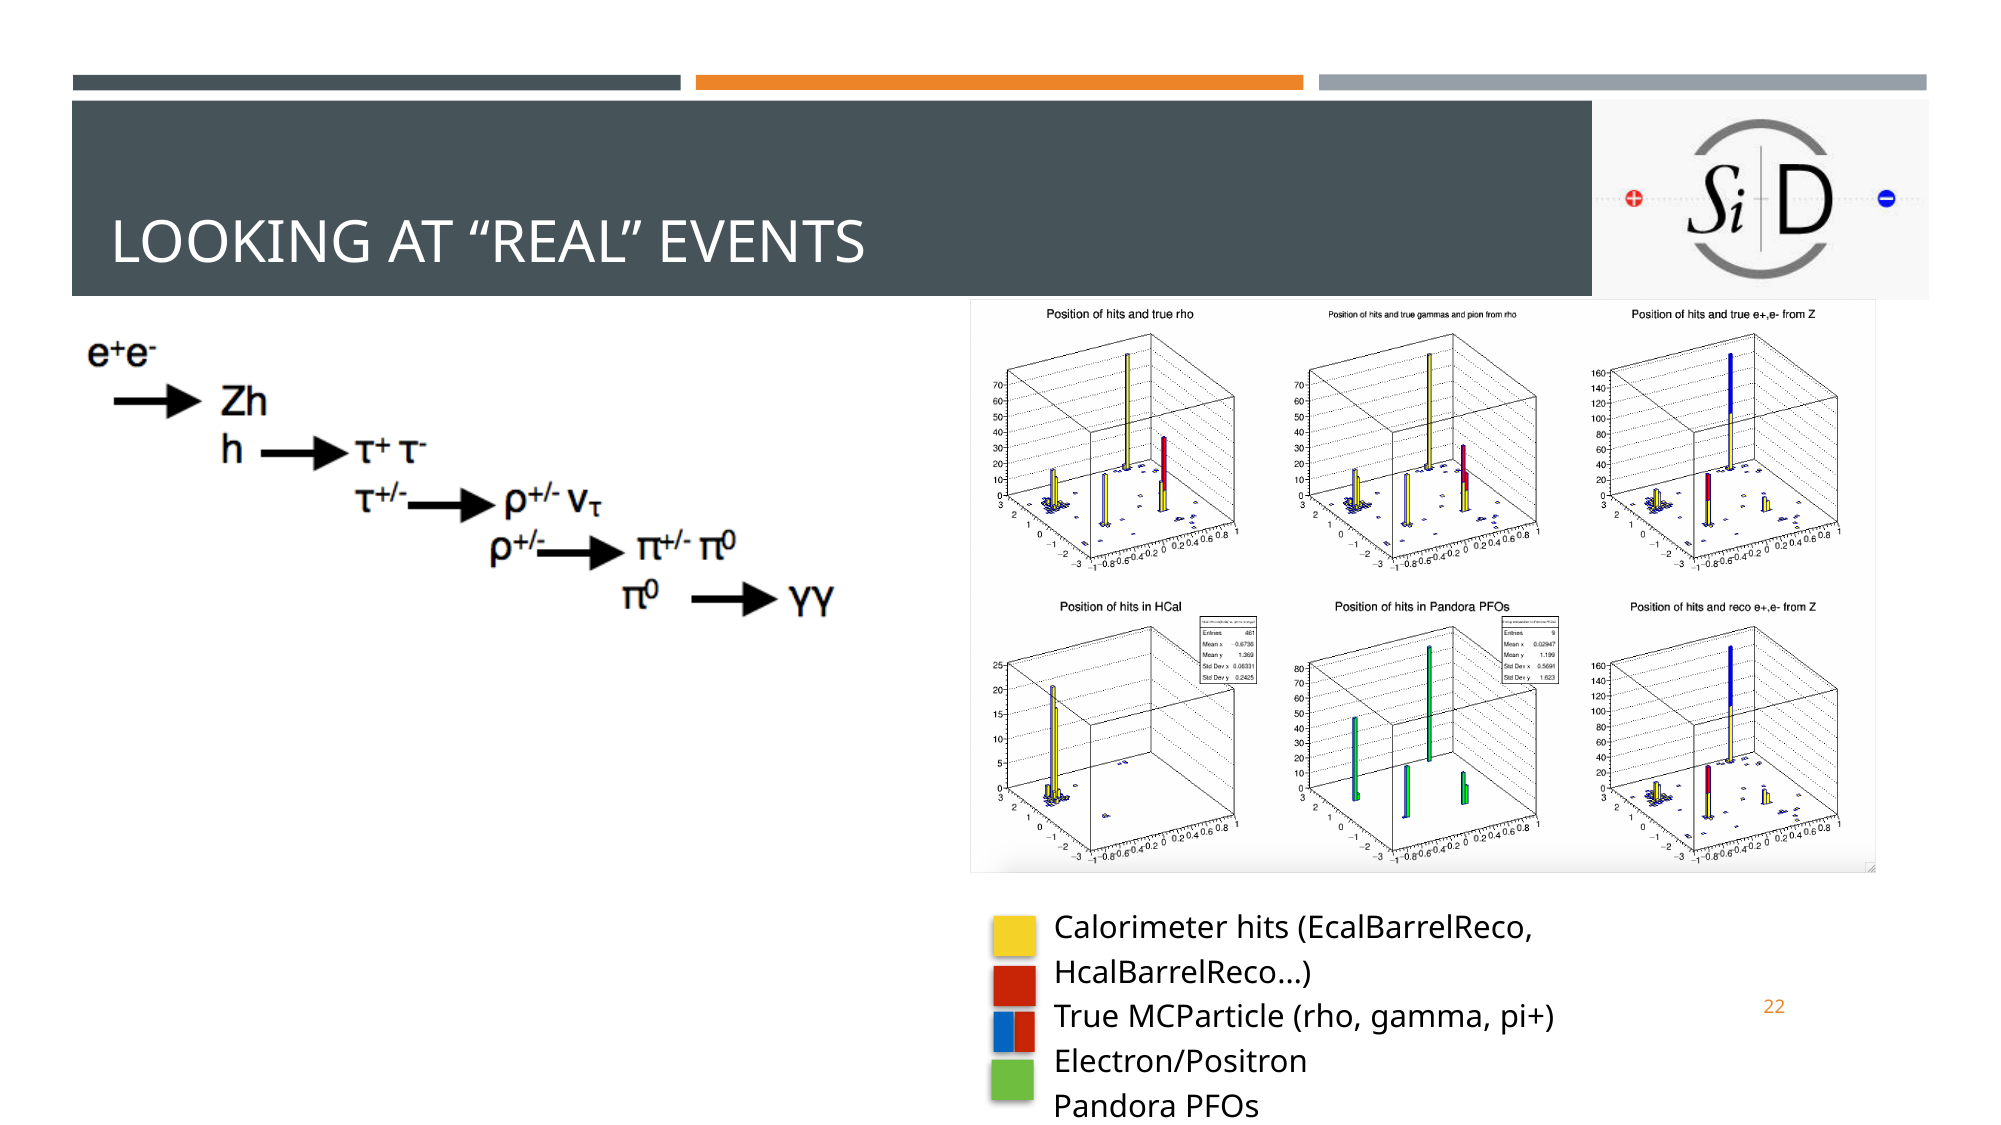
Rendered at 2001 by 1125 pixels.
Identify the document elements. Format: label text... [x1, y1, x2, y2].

title LOOKING AT “REAL” EVENTS [95, 115, 1587, 282]
picture [970, 99, 1929, 873]
picture [34, 304, 911, 679]
text_box Calorimeter hits (EcalBarrelReco, HcalBarrelReco…) True MCParticle (rho, gamma, pi+) Electron/Positron Pandora PFOs [970, 914, 1746, 1109]
slide_number ‹#› [1746, 977, 1801, 1037]
